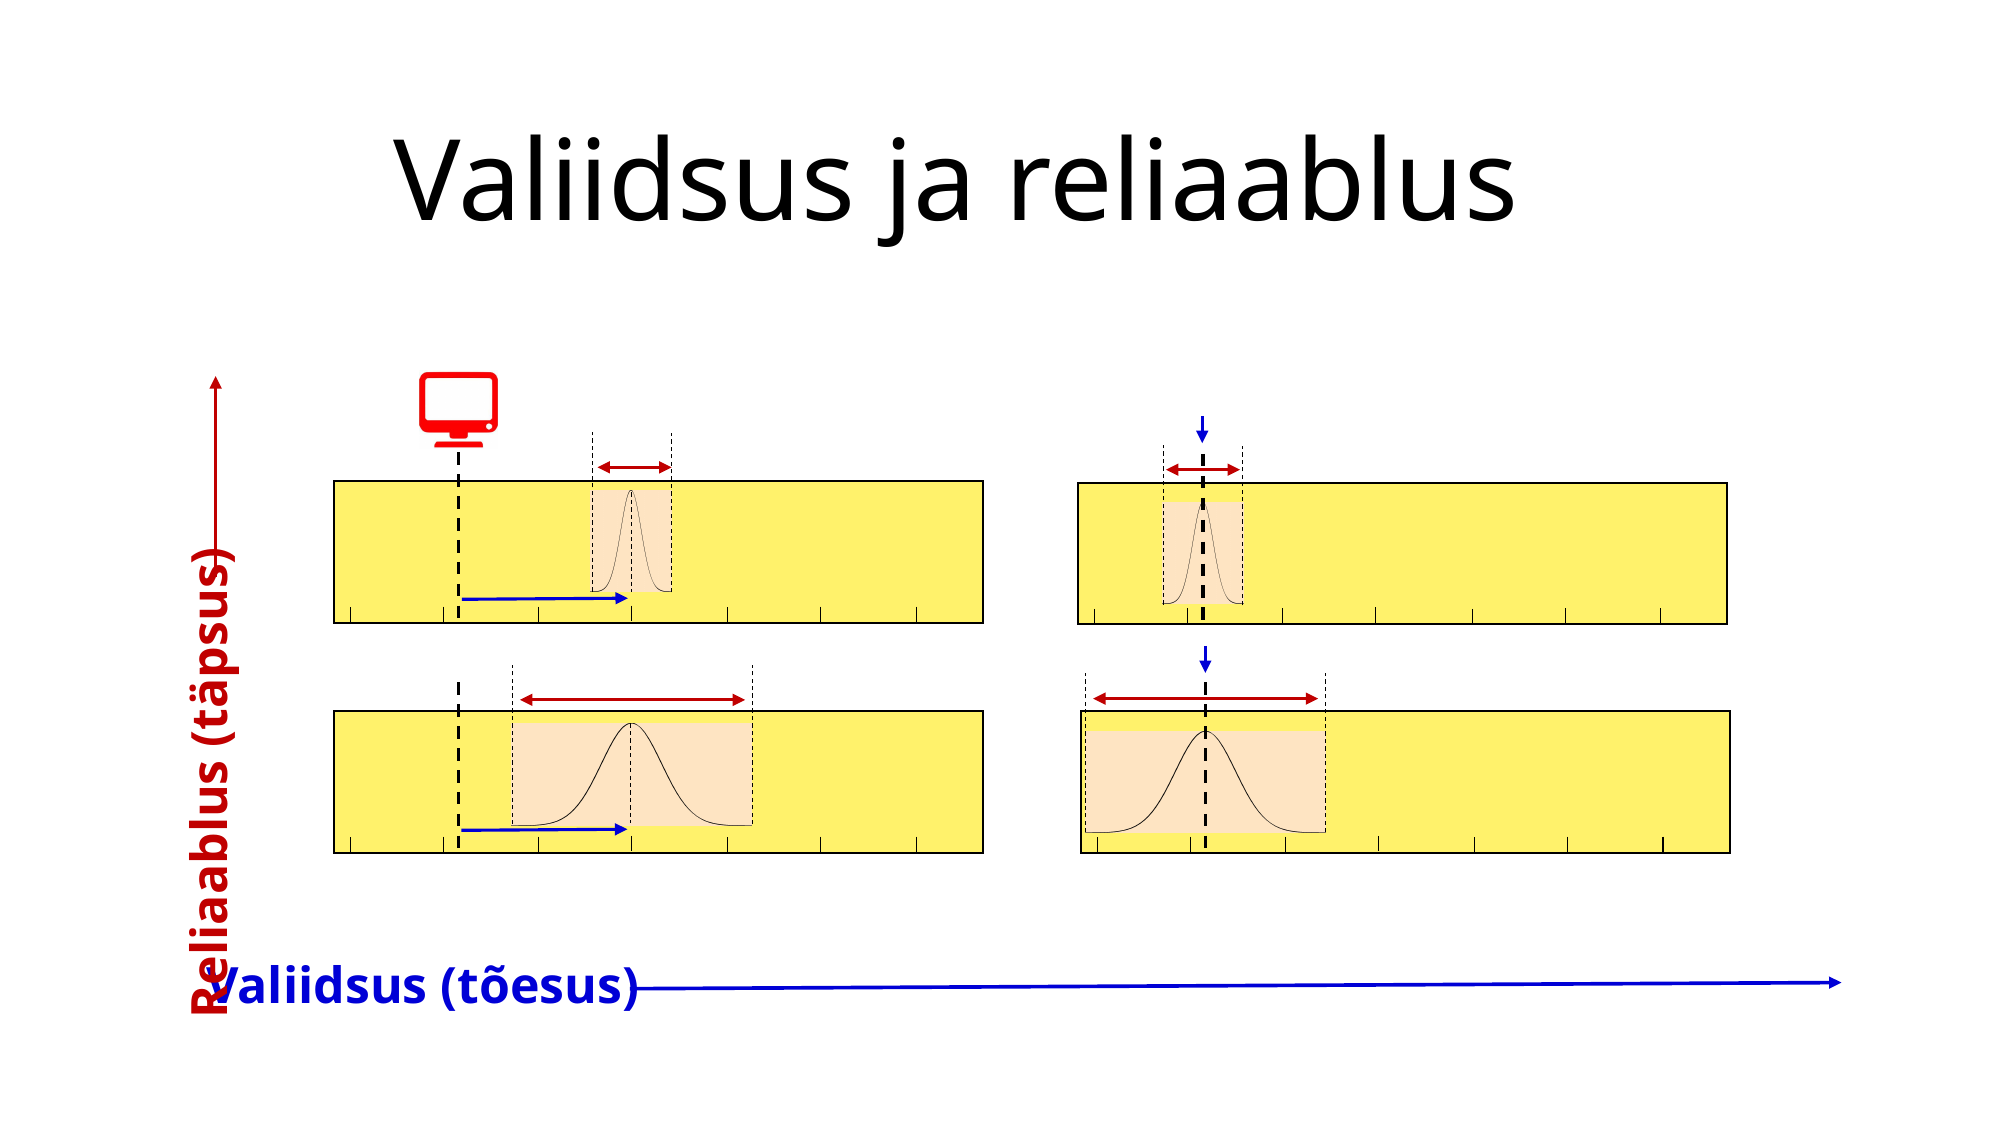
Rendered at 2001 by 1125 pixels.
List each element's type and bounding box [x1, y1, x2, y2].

text_box [93, 116, 1842, 1023]
